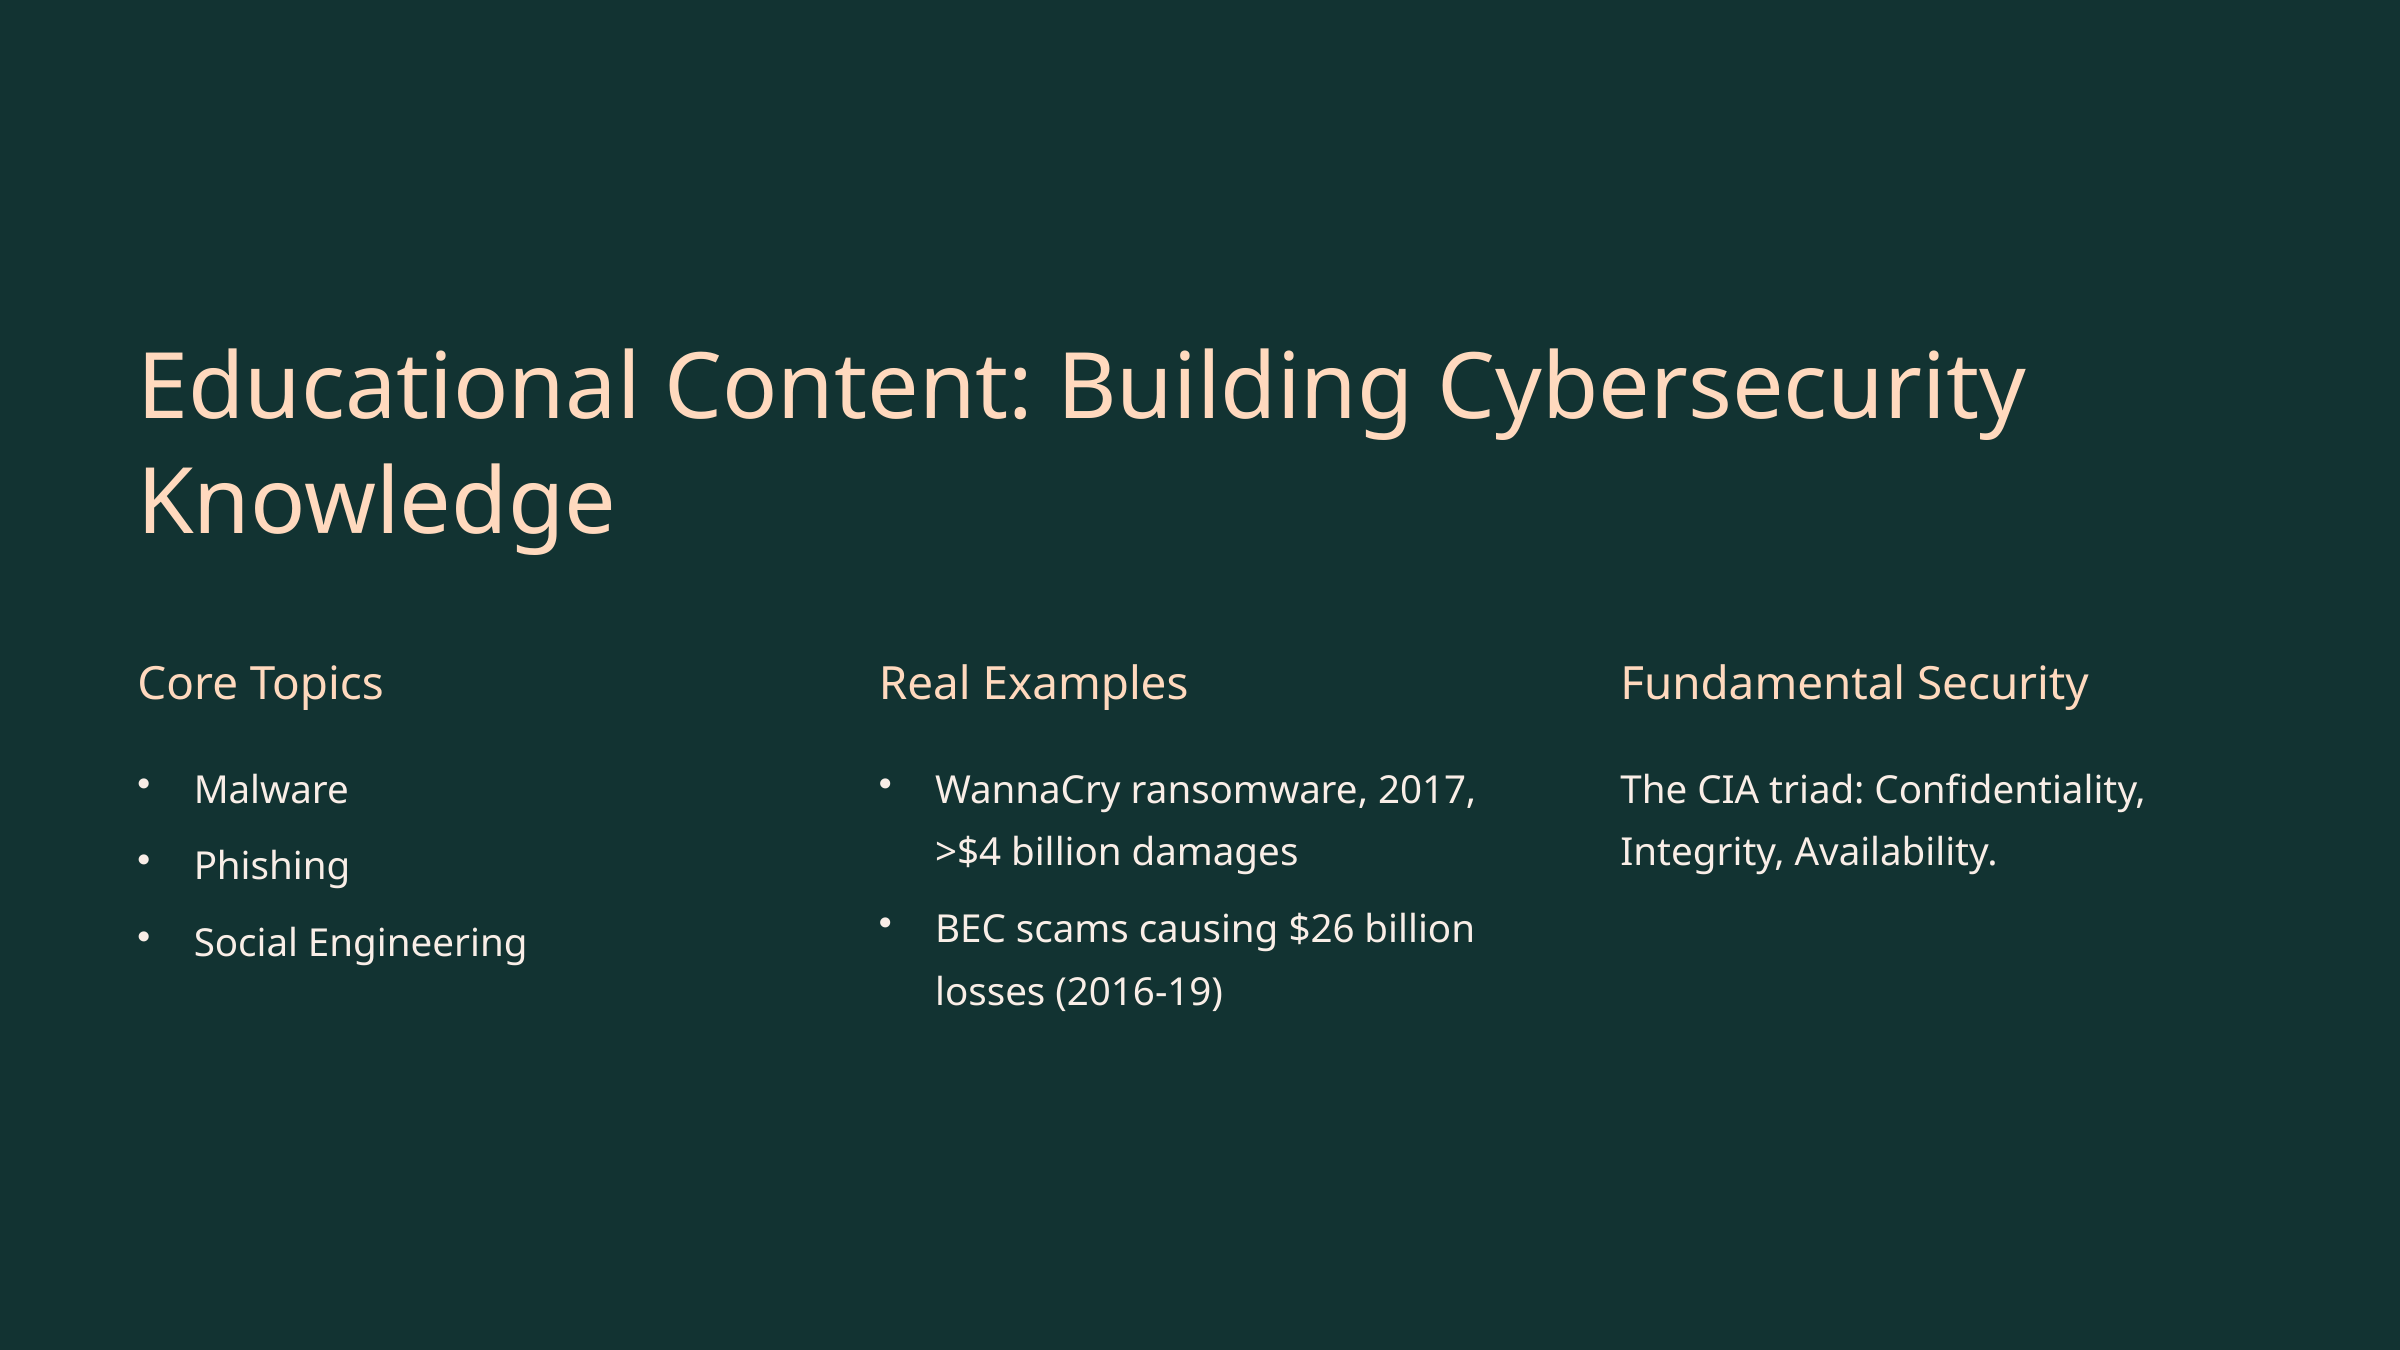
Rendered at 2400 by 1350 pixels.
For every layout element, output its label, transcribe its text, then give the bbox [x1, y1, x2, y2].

text_box Real Examples [878, 651, 1341, 710]
text_box WannaCry ransomware, 2017, >$4 billion damages [878, 748, 1524, 875]
text_box Core Topics [137, 651, 600, 710]
text_box BEC scams causing $26 billion losses (2016-19) [878, 888, 1524, 1014]
text_box The CIA triad: Confidentiality, Integrity, Availability. [1620, 748, 2265, 875]
text_box Phishing [137, 825, 782, 888]
text_box Fundamental Security [1620, 651, 2083, 710]
text_box Educational Content: Building Cybersecurity Knowledge [137, 322, 2263, 554]
text_box Social Engineering [137, 901, 782, 965]
text_box Malware [137, 748, 782, 812]
